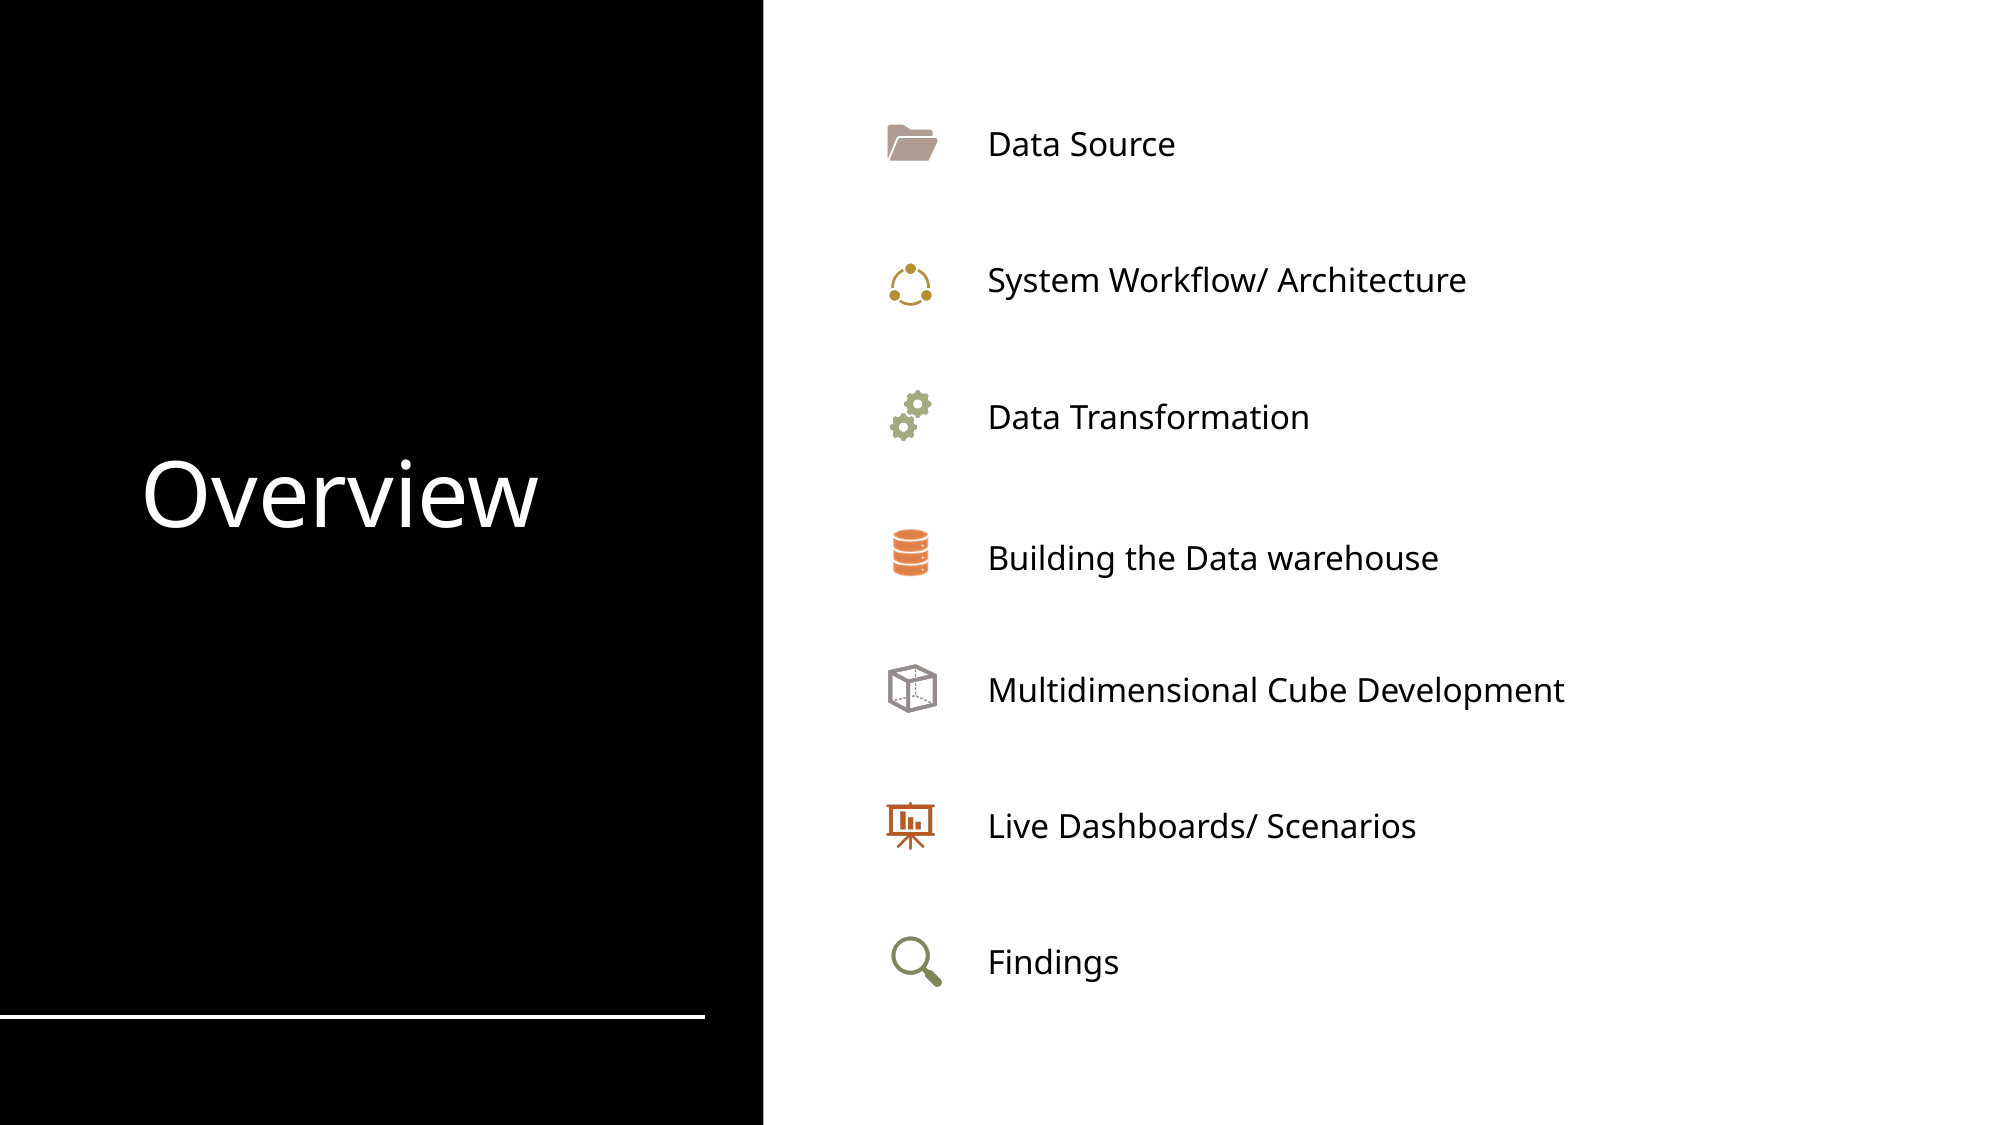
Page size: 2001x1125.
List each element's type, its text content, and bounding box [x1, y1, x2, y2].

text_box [849, 88, 1876, 1017]
text_box [0, 0, 765, 1125]
title Overview [125, 91, 711, 905]
